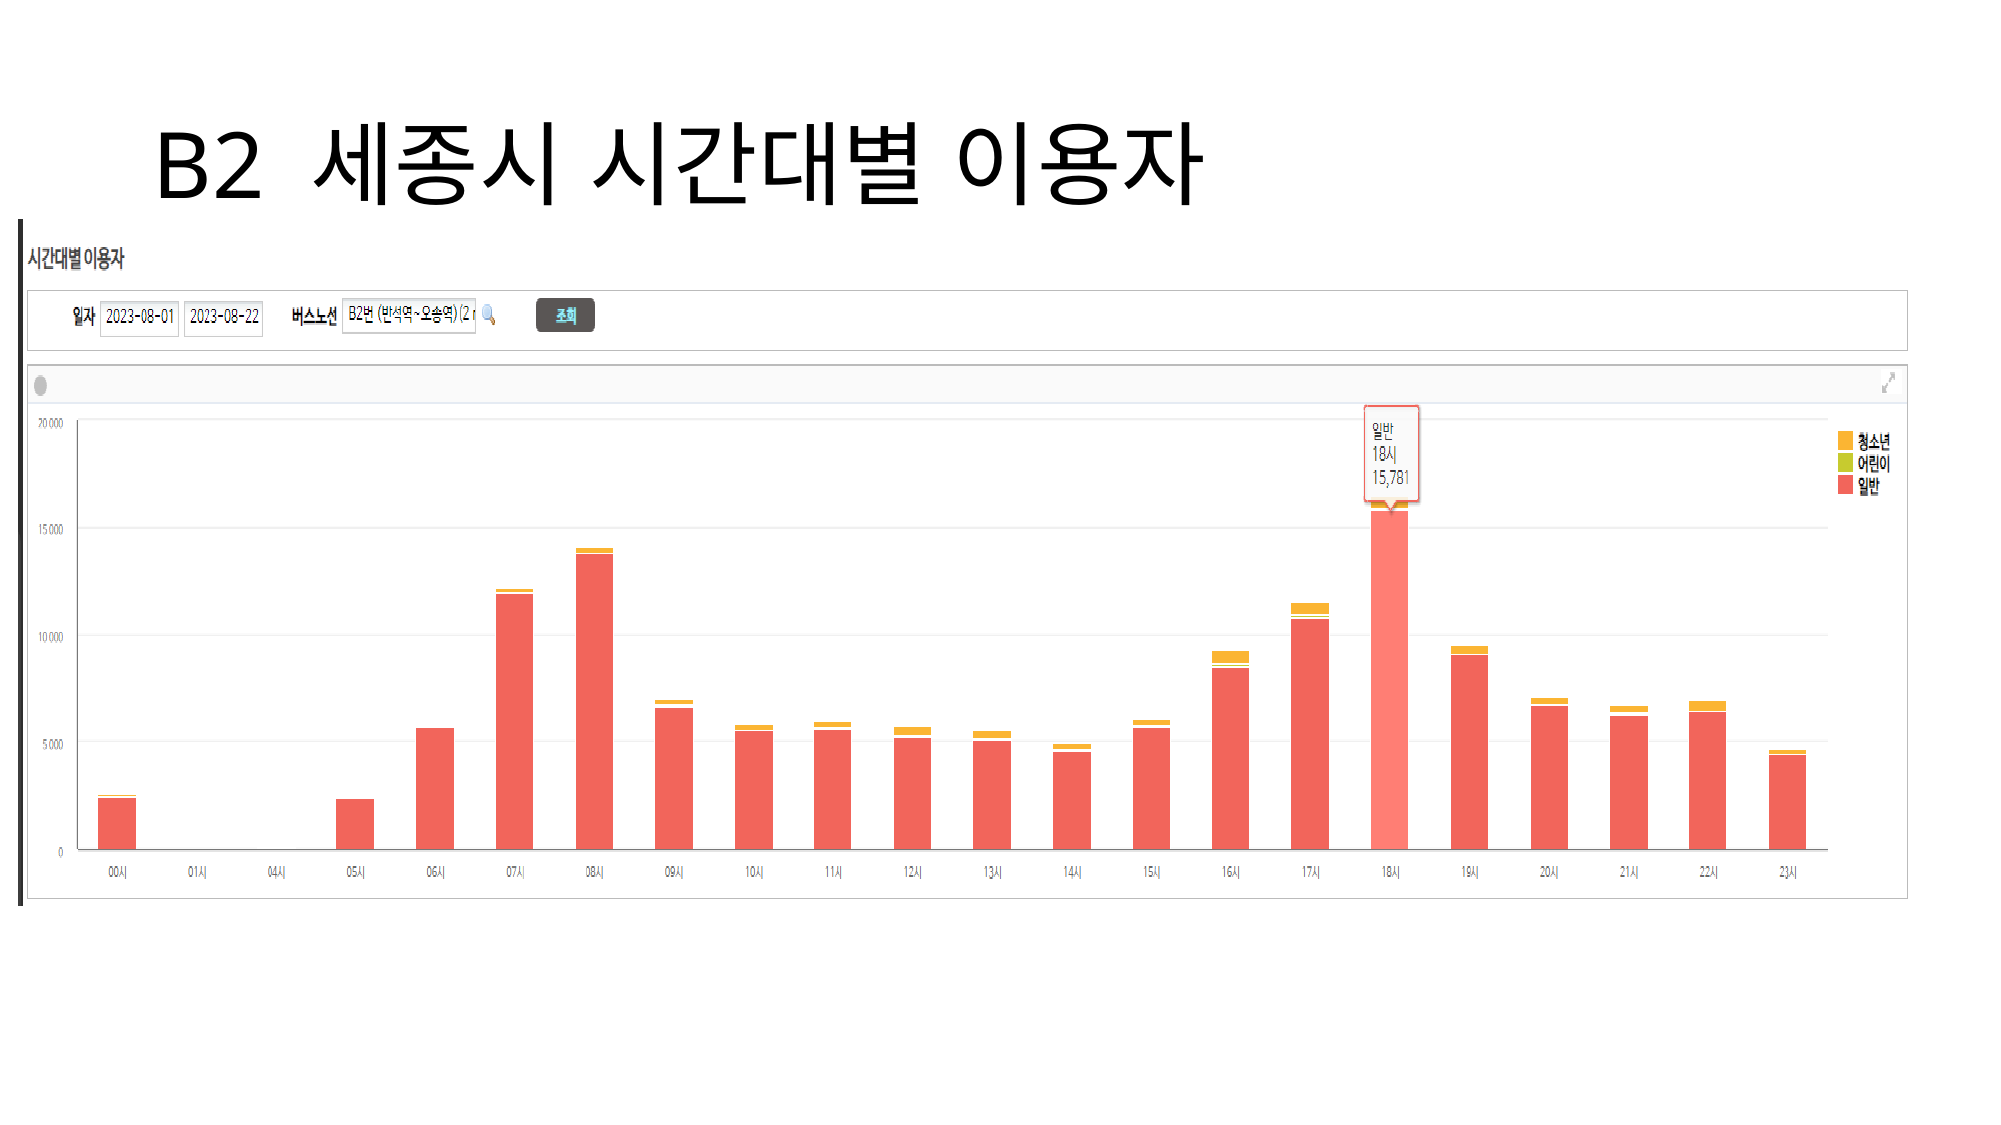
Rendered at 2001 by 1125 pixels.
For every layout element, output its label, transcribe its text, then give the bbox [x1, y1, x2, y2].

title B2 세종시 시간대별 이용자 [137, 59, 1863, 219]
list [18, 219, 1913, 906]
